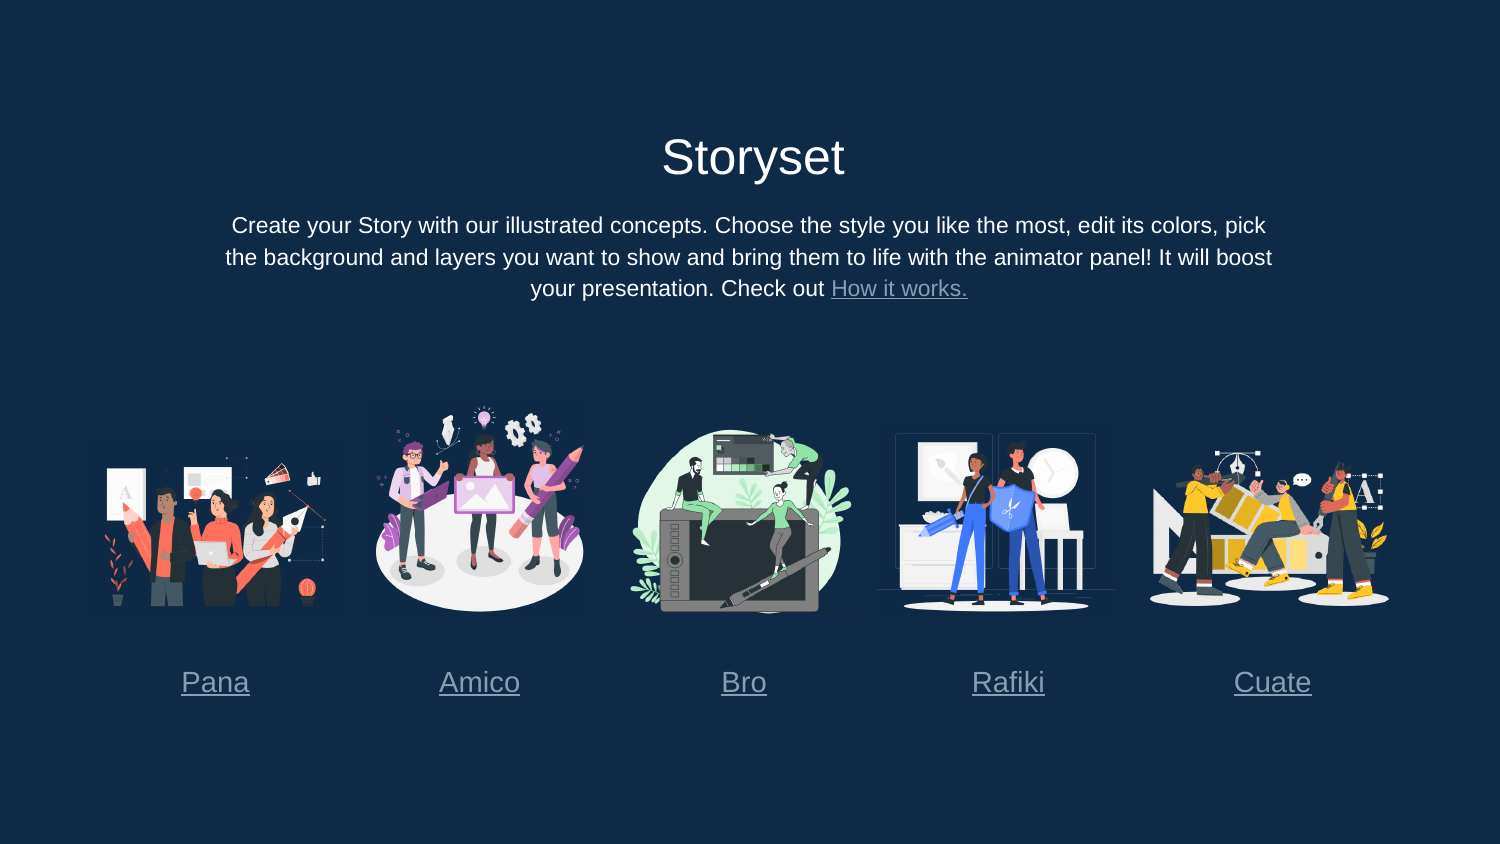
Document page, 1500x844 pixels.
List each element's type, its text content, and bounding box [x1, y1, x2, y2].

picture [876, 423, 1115, 618]
text_box Bro [639, 652, 849, 705]
text_box Pana [111, 652, 320, 705]
picture [369, 395, 590, 616]
text_box Cuate [1168, 652, 1377, 705]
picture [83, 440, 348, 618]
text_box Rafiki [904, 652, 1113, 705]
text_box Storyset [175, 109, 1332, 189]
picture [618, 415, 857, 623]
text_box Amico [375, 652, 585, 705]
picture [1121, 413, 1417, 622]
text_box Create your Story with our illustrated concepts. Choose the style you like the most, edit its colors, pick the background and layers you want to show and bring them to life with the animator panel! It will boost your presentation. Check out How it works. [205, 191, 1294, 245]
